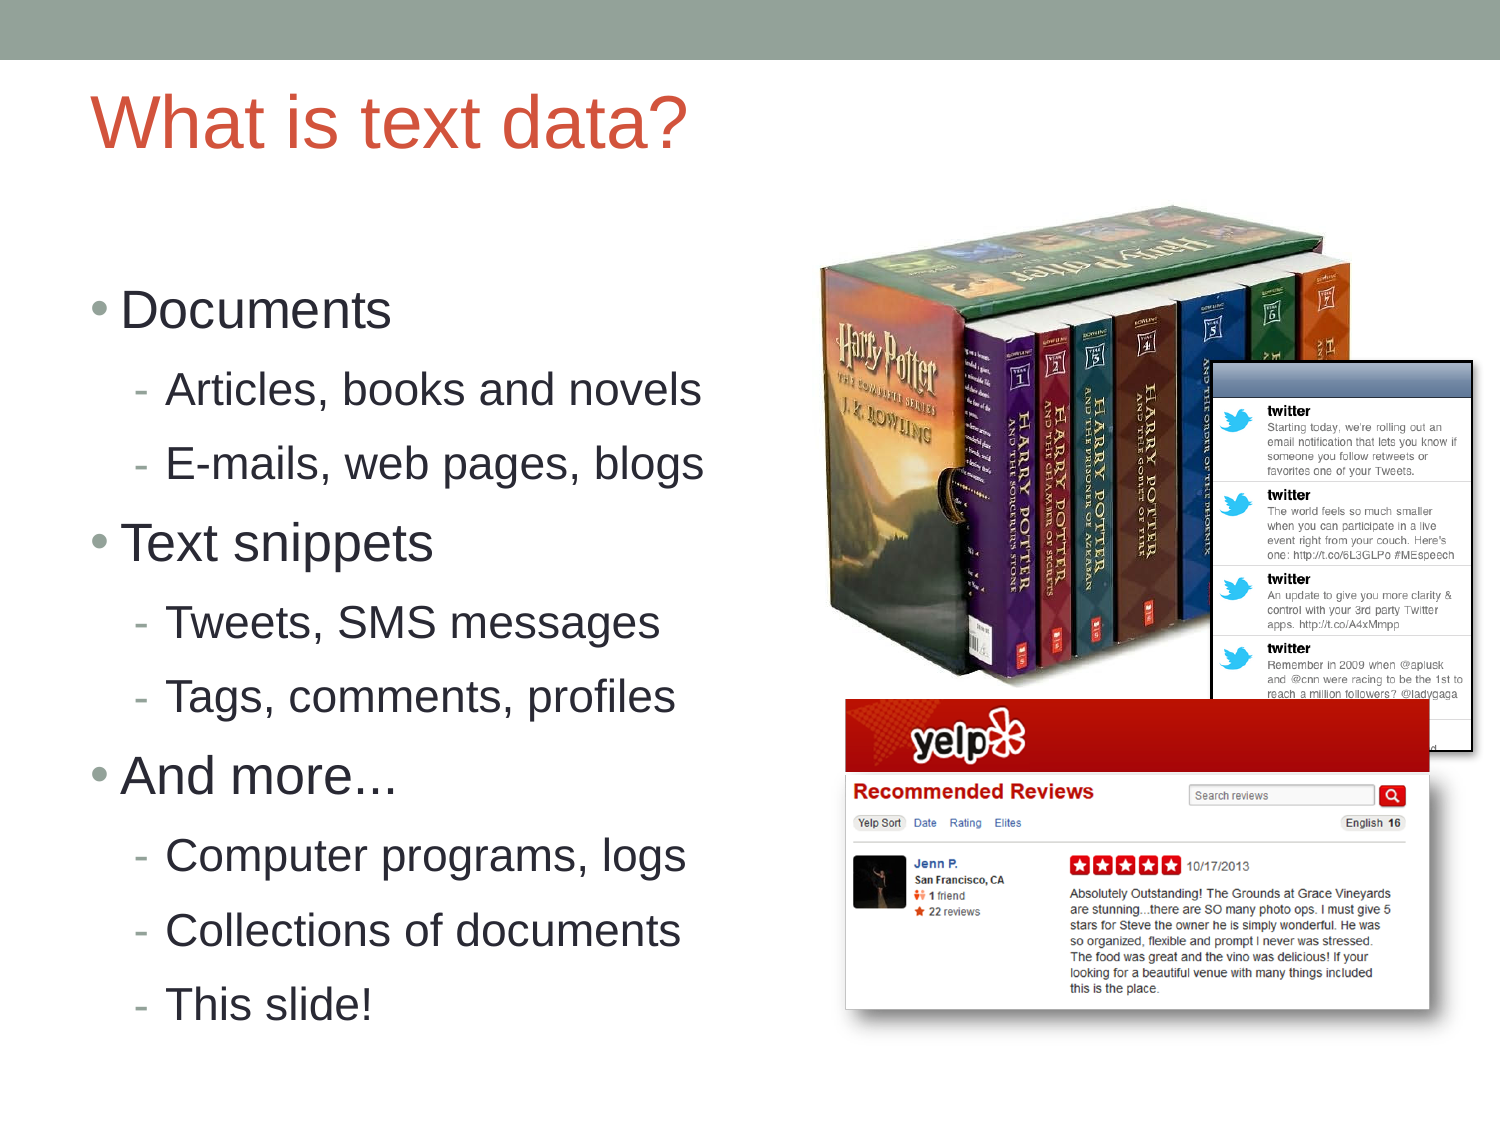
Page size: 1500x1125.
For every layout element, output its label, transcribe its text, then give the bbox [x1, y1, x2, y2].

list Documents Articles, books and novels E-mails, web pages, blogs Text snippets Tweets, SMS messages Tags, comments, profiles And more... Computer programs, logs Collections of documents This slide! [75, 274, 738, 1049]
picture [824, 362, 1471, 1051]
title What is text data? [75, 37, 1425, 200]
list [812, 124, 1359, 763]
